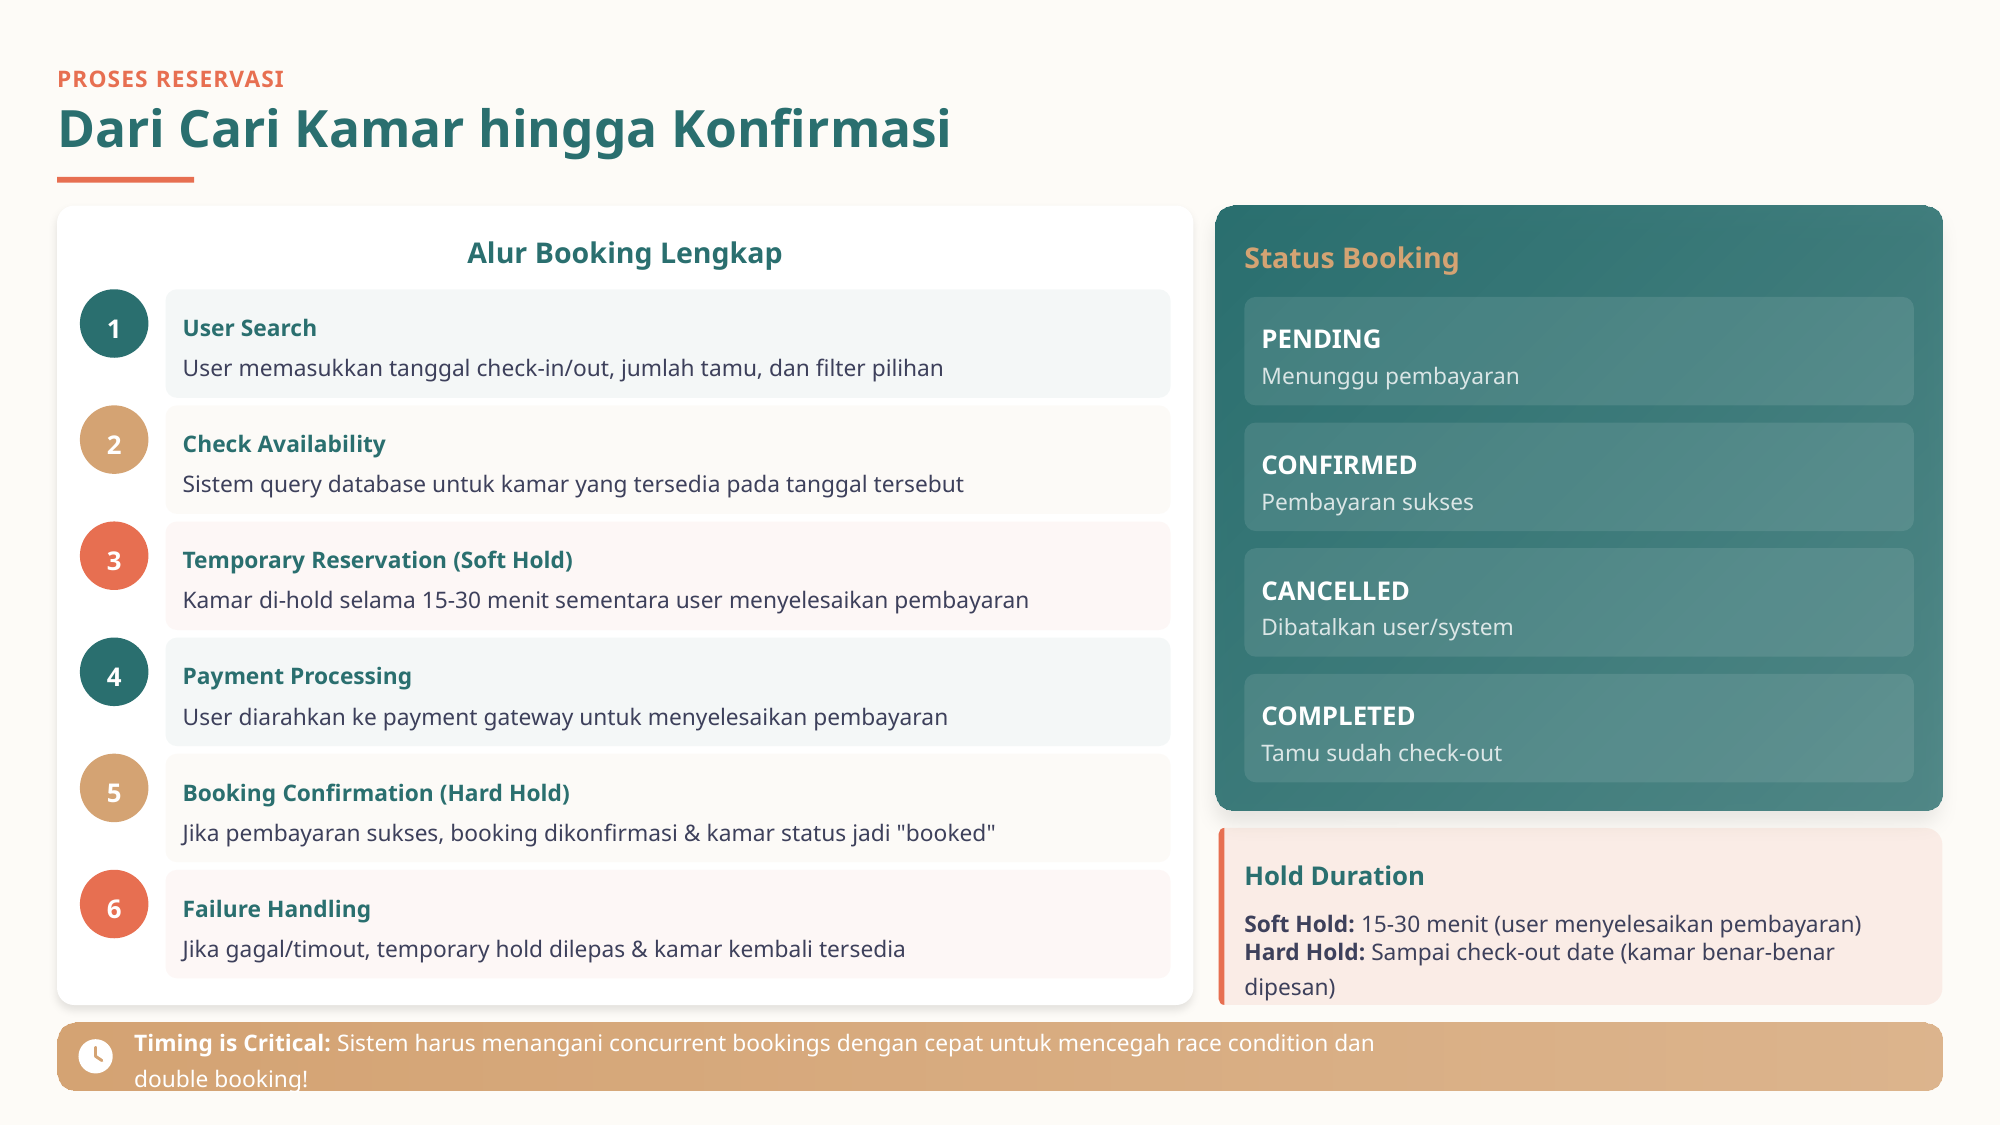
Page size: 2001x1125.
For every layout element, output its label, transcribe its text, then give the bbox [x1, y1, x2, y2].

text_box Alur Booking Lengkap [72, 228, 1178, 269]
text_box User Search [182, 306, 1165, 341]
text_box 4 [73, 637, 155, 707]
text_box [1215, 205, 1943, 811]
text_box Booking Confirmation (Hard Hold) [182, 770, 1165, 805]
text_box [165, 637, 1171, 747]
text_box 3 [73, 521, 155, 590]
text_box [57, 1022, 1943, 1091]
text_box Sistem query database untuk kamar yang tersedia pada tanggal tersebut [182, 462, 1165, 497]
text_box [78, 1039, 113, 1074]
text_box CANCELLED [1261, 565, 1910, 606]
text_box [165, 405, 1171, 514]
text_box 6 [73, 869, 155, 939]
text_box Failure Handling [182, 886, 1165, 922]
text_box [165, 869, 1171, 979]
text_box [1244, 422, 1914, 532]
text_box 2 [73, 405, 155, 474]
text_box Timing is Critical: Sistem harus menangani concurrent bookings dengan cepat untuk mencegah race condition dan double booking! [134, 1039, 1428, 1074]
text_box Jika pembayaran sukses, booking dikonfirmasi & kamar status jadi "booked" [182, 810, 1165, 845]
text_box PROSES RESERVASI [57, 57, 1955, 92]
text_box 5 [73, 753, 155, 823]
text_box [165, 289, 1171, 398]
text_box [165, 521, 1171, 631]
text_box 1 [73, 289, 155, 358]
text_box Hold Duration [1244, 850, 1933, 891]
text_box COMPLETED [1261, 690, 1910, 731]
text_box User diarahkan ke payment gateway untuk menyelesaikan pembayaran [182, 694, 1165, 729]
text_box Payment Processing [182, 654, 1165, 689]
text_box PENDING [1261, 314, 1910, 354]
text_box [1225, 827, 1943, 1005]
text_box [57, 205, 1194, 1006]
text_box Status Booking [1244, 234, 1929, 275]
text_box Temporary Reservation (Soft Hold) [182, 538, 1165, 573]
text_box [1244, 548, 1914, 657]
text_box Tamu sudah check-out [1261, 730, 1909, 766]
text_box [1218, 827, 1225, 1005]
text_box Menunggu pembayaran [1261, 353, 1909, 389]
text_box Hard Hold: Sampai check-out date (kamar benar-benar dipesan) [1244, 947, 1931, 983]
text_box Check Availability [182, 422, 1165, 457]
text_box Kamar di-hold selama 15-30 menit sementara user menyelesaikan pembayaran [182, 578, 1165, 613]
text_box [57, 176, 195, 183]
text_box [1244, 673, 1914, 783]
text_box CONFIRMED [1261, 439, 1910, 480]
text_box [165, 753, 1171, 863]
text_box [1244, 296, 1914, 406]
text_box Dibatalkan user/system [1261, 605, 1909, 640]
text_box Pembayaran sukses [1261, 479, 1909, 514]
text_box Dari Cari Kamar hingga Konfirmasi [57, 102, 1969, 160]
text_box Soft Hold: 15-30 menit (user menyelesaikan pembayaran) [1244, 902, 1931, 937]
text_box Jika gagal/timout, temporary hold dilepas & kamar kembali tersedia [182, 926, 1165, 962]
text_box User memasukkan tanggal check-in/out, jumlah tamu, dan filter pilihan [182, 346, 1165, 381]
